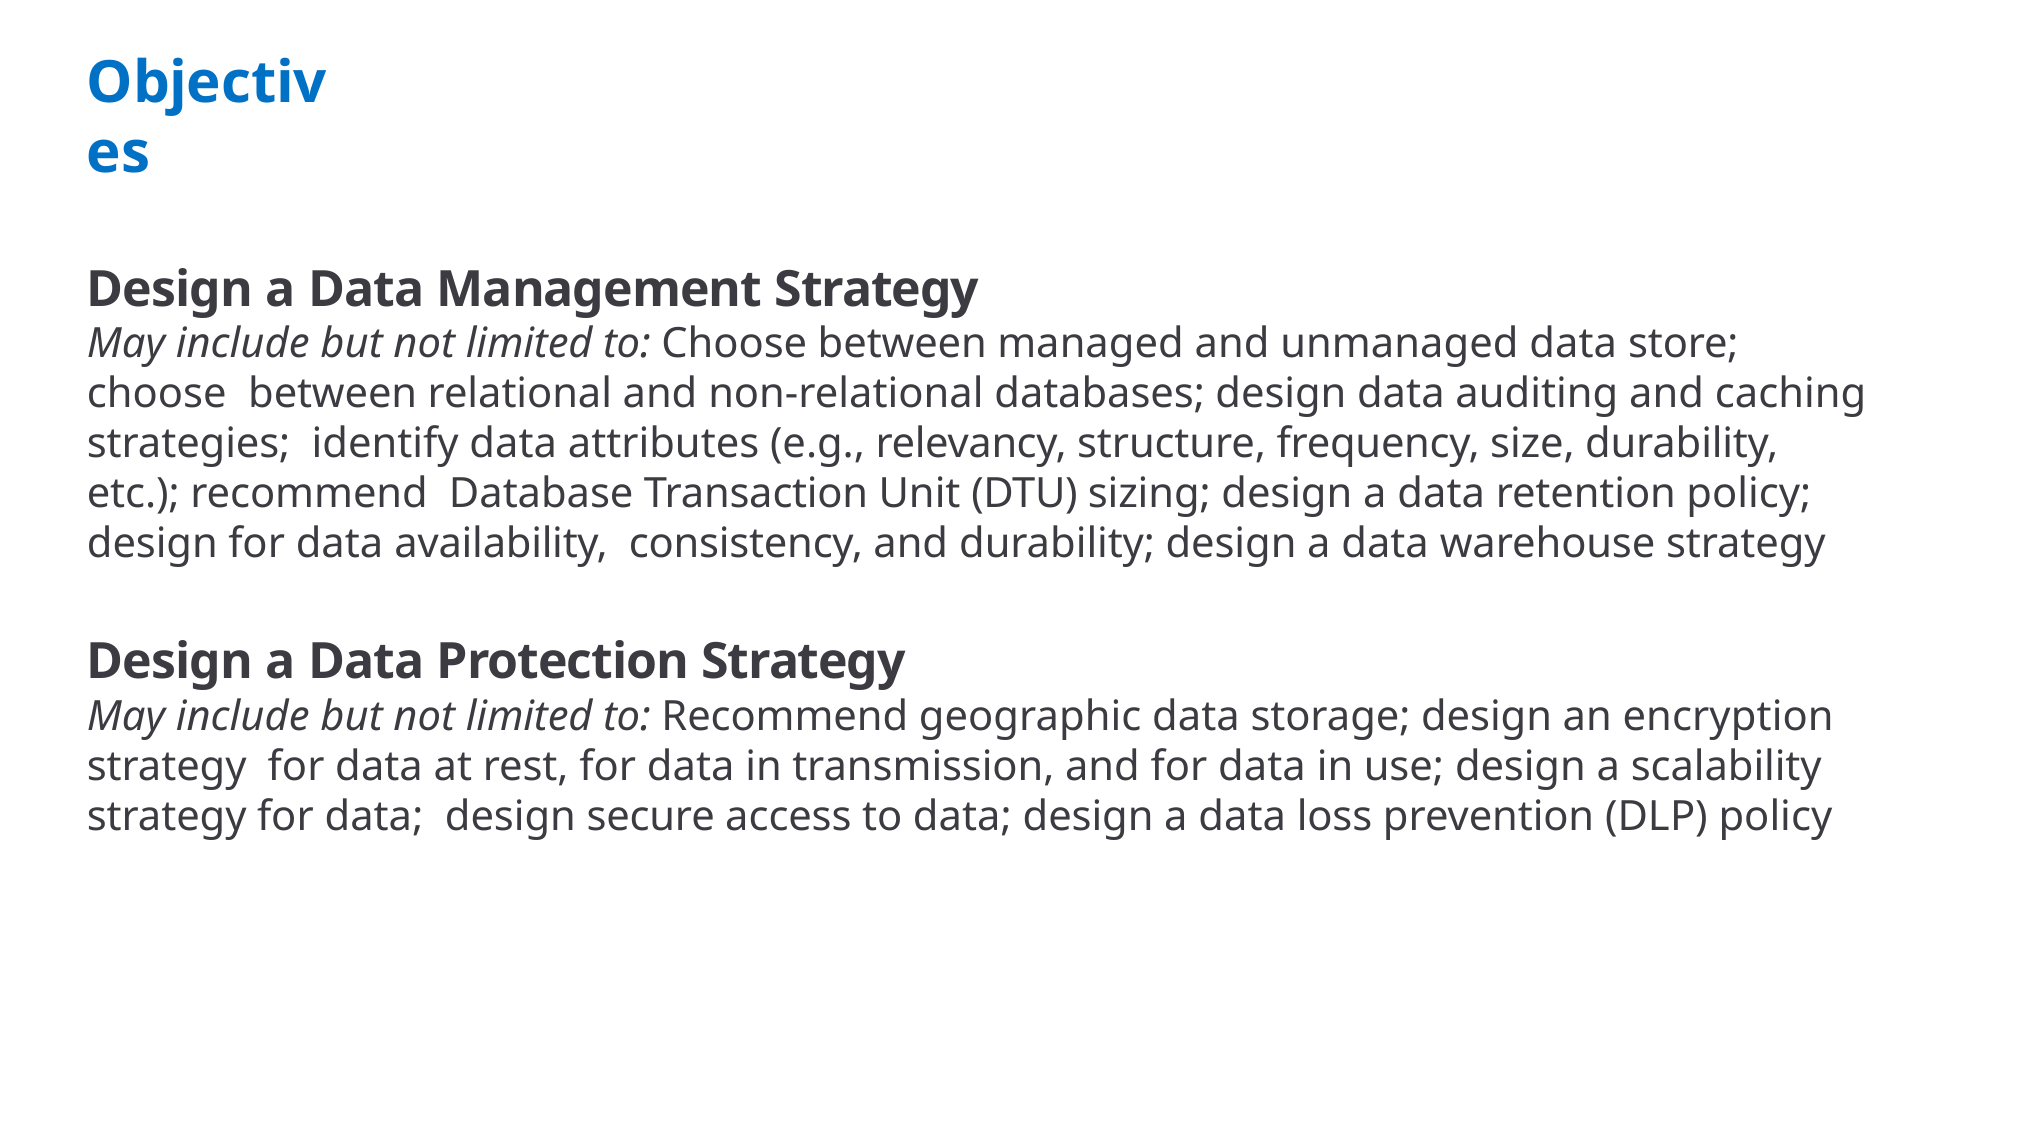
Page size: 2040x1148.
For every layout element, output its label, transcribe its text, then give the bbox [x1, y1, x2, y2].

text_box Design a Data Management Strategy May include but not limited to: Choose between managed and unmanaged data store; choose between relational and non-relational databases; design data auditing and caching strategies; identify data attributes (e.g., relevancy, structure, frequency, size, durability, etc.); recommend Database Transaction Unit (DTU) sizing; design a data retention policy; design for data availability, consistency, and durability; design a data warehouse strategy Design a Data Protection Strategy May include but not limited to: Recommend geographic data storage; design an encryption strategy for data at rest, for data in transmission, and for data in use; design a scalability strategy for data; design secure access to data; design a data loss prevention (DLP) policy [84, 253, 1913, 839]
title Objectives [84, 42, 355, 237]
